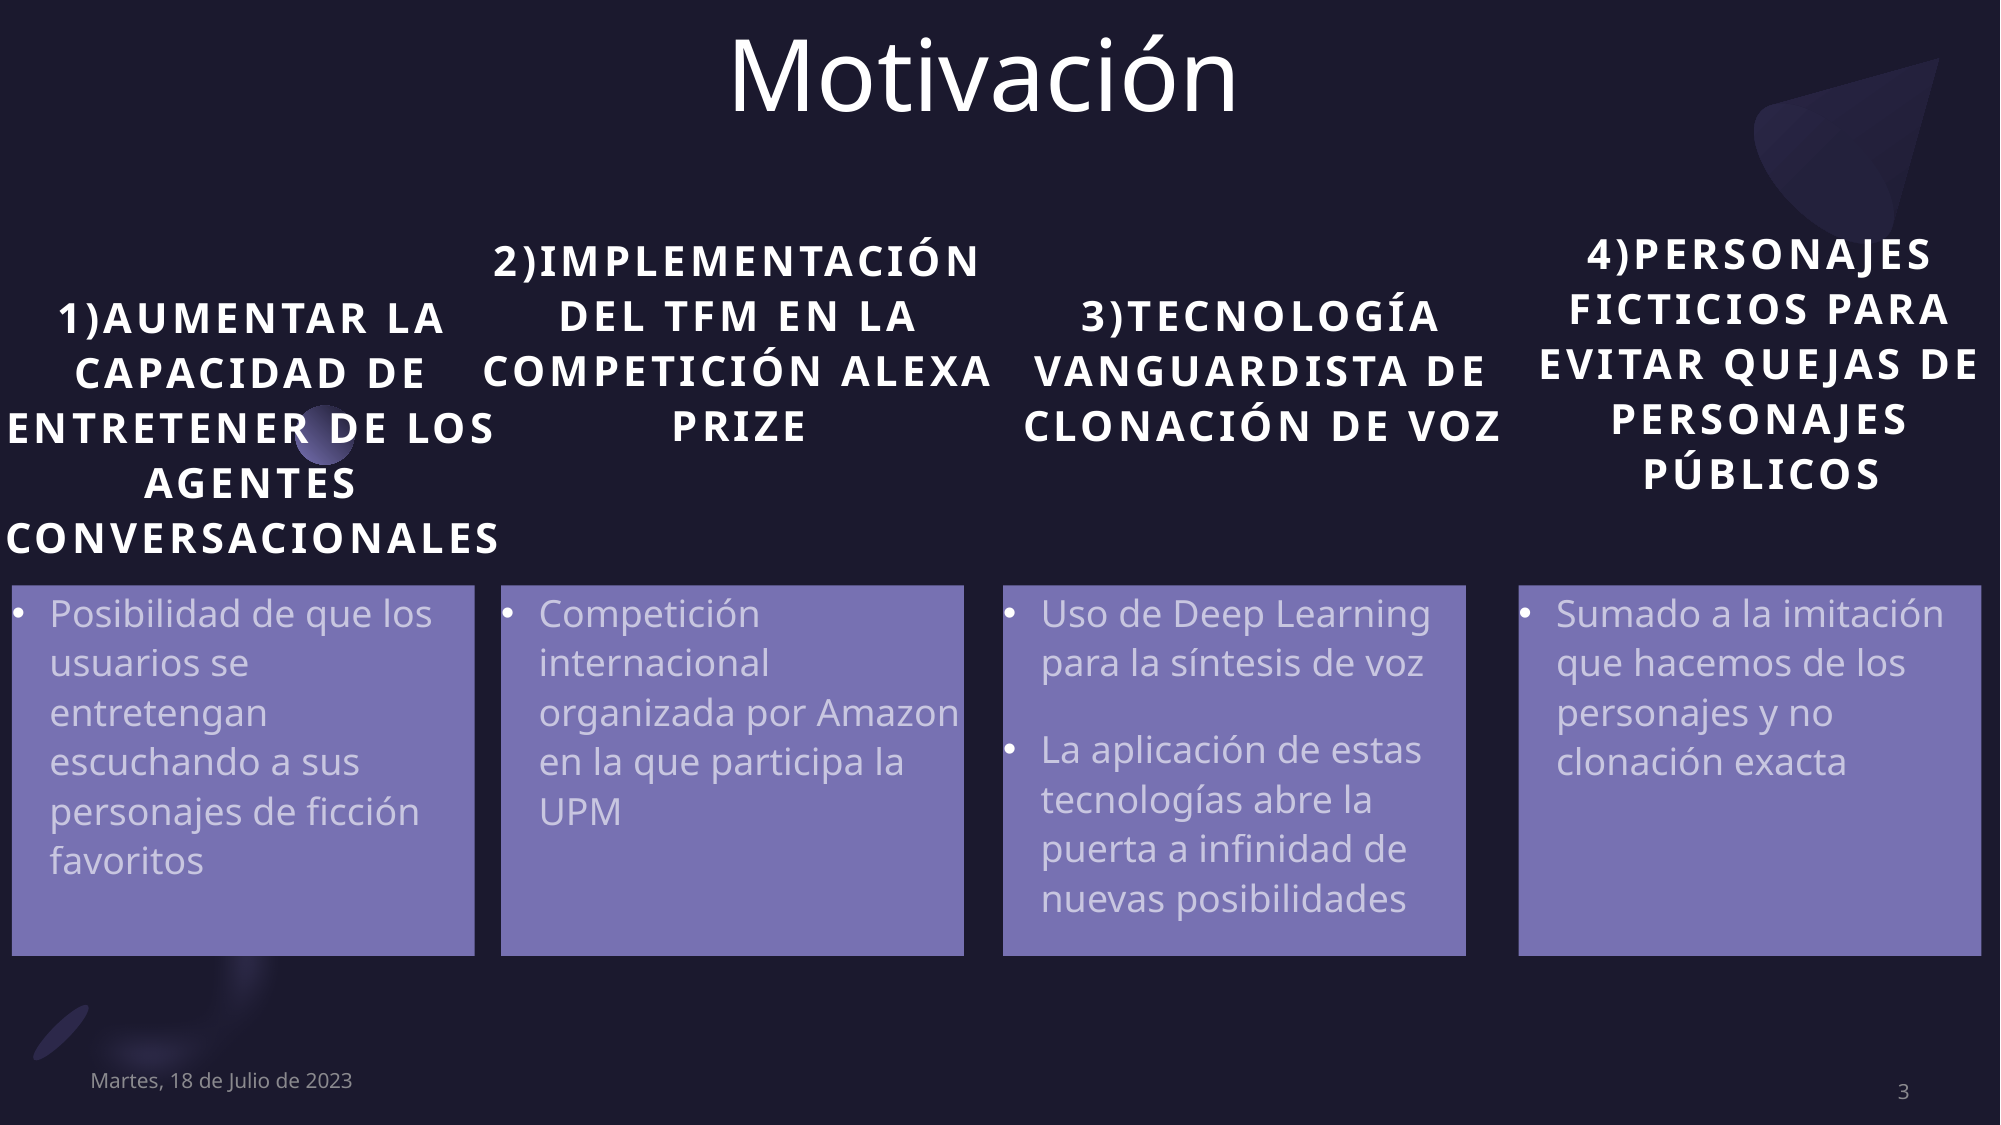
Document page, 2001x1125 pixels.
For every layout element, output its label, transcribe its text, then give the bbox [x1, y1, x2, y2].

list 2)Implementación del tfm en la competición Alexa prize [474, 107, 1004, 450]
list 4)Personajes ficticios para evitar quejas de personajes públicos [1518, 155, 2000, 498]
list 1)Aumentar la capacidad de entretener de los agentes conversacionales [3, 219, 502, 562]
list 3)Tecnología vanguardista de clonación de voz [1005, 107, 1519, 450]
title Motivación [73, 25, 1895, 244]
slide_number Martes, 18 de Julio de 2023 [90, 1067, 522, 1093]
list Sumado a la imitación que hacemos de los personajes y no clonación exacta [1518, 585, 1982, 956]
list Competición internacional organizada por Amazon en la que participa la UPM [501, 585, 964, 956]
slide_number 3 [1632, 1080, 1910, 1106]
list Uso de Deep Learning para la síntesis de voz La aplicación de estas tecnologías abre la puerta a infinidad de nuevas posibilidades [1003, 585, 1466, 956]
list Posibilidad de que los usuarios se entretengan escuchando a sus personajes de ficción favoritos [11, 585, 475, 956]
